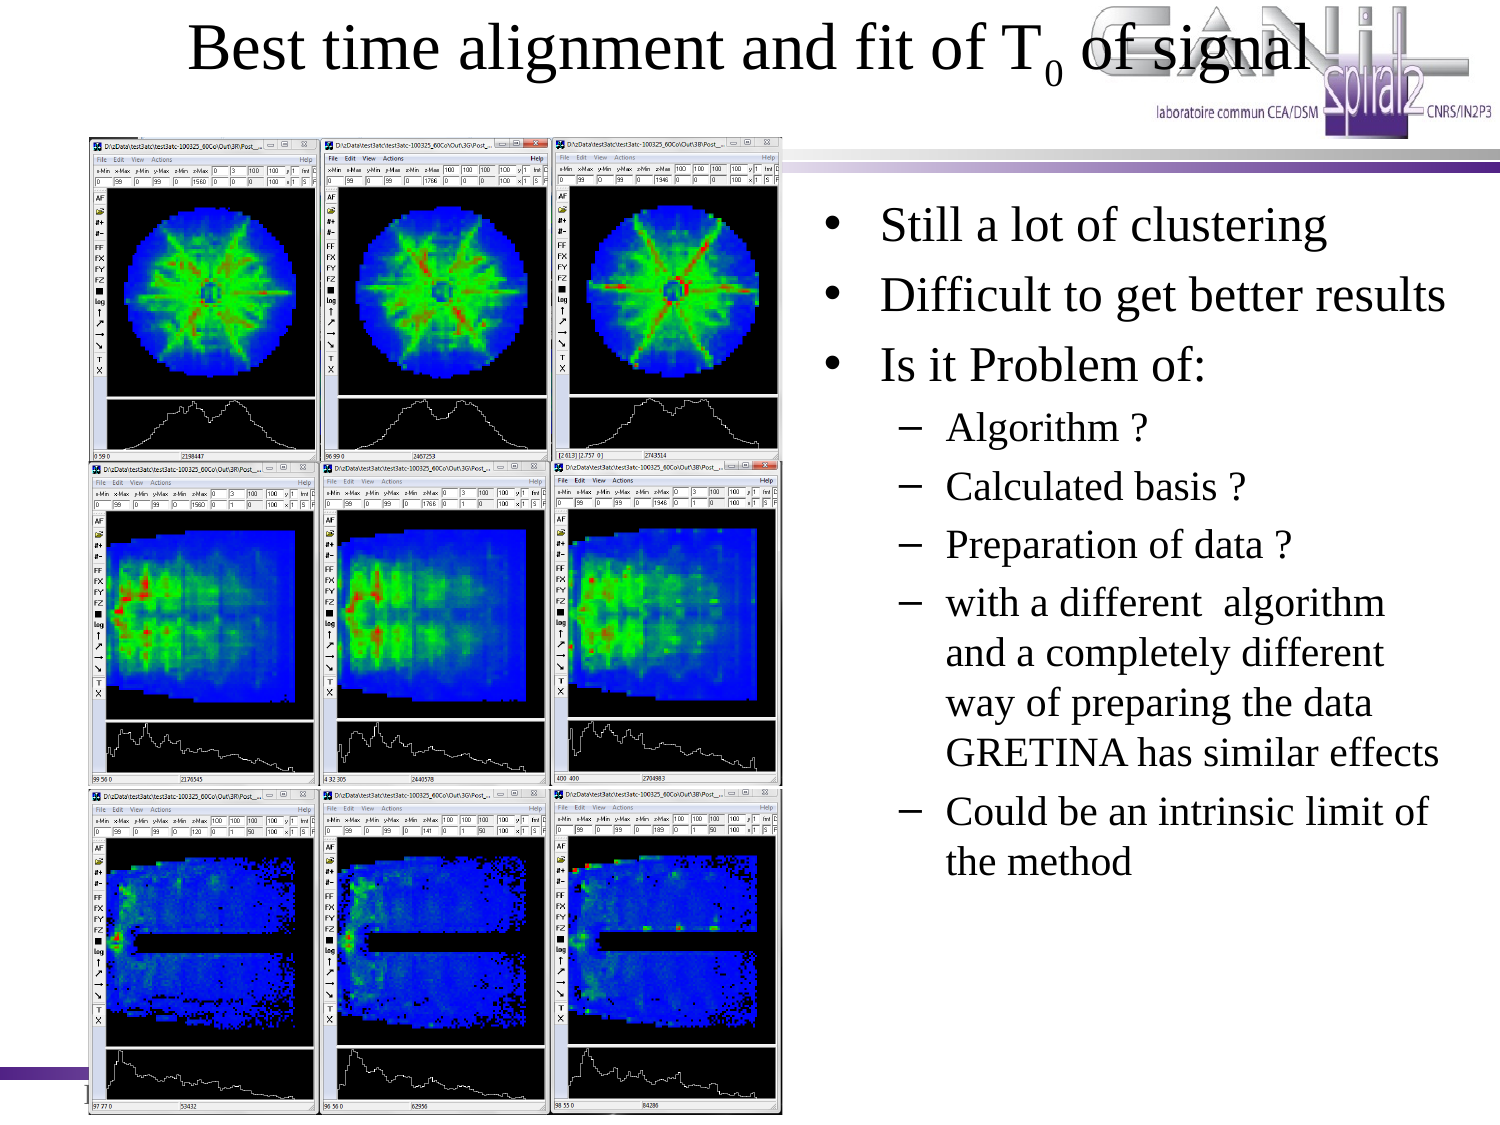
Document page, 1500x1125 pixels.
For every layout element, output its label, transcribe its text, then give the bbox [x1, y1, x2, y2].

picture [88, 788, 783, 1115]
list Still a lot of clustering Difficult to get better results Is it Problem of: Algorithm ? Calculated basis ? Preparation of data ? with a different algorithm and a completely different way of preparing the data GRETINA has similar effects Could be an intrinsic limit of the method [809, 184, 1471, 1005]
picture [1091, 6, 1500, 139]
title Best time alignment and fit of T0 of signal [75, 0, 1425, 138]
picture [88, 136, 783, 786]
